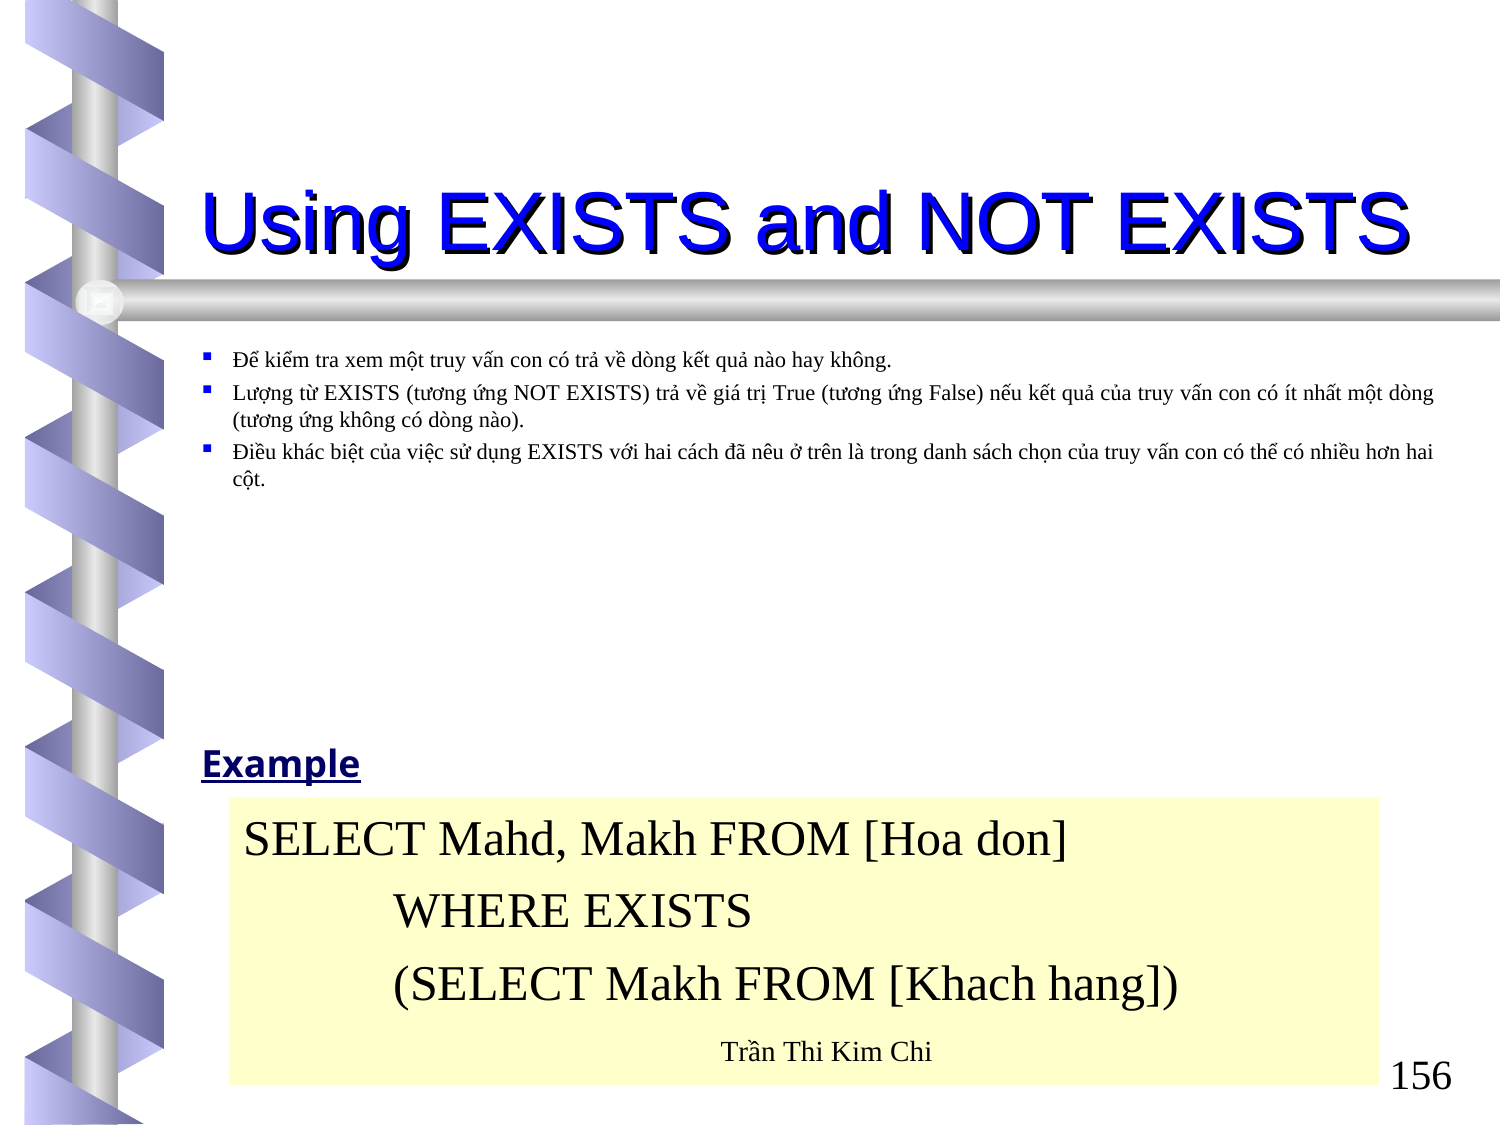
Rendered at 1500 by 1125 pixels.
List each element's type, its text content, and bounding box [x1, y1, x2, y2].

text_box SELECT Mahd, Makh FROM [Hoa don] WHERE EXISTS (SELECT Makh FROM [Khach hang]) [228, 797, 1379, 1085]
text_box Để kiểm tra xem một truy vấn con có trả về dòng kết quả nào hay không. Lượng từ EXISTS (tương ứng NOT EXISTS) trả về giá trị True (tương ứng False) nếu kết quả của truy vấn con có ít nhất một dòng (tương ứng không có dòng nào). Điều khác biệt của việc sử dụng EXISTS với hai cách đã nêu ở trên là trong danh sách chọn của truy vấn con có thể có nhiều hơn hai cột. [187, 337, 1450, 500]
text_box Trần Thi Kim Chi [589, 1024, 1065, 1100]
title Using EXISTS and NOT EXISTS [184, 159, 1463, 275]
text_box Example [186, 732, 376, 793]
